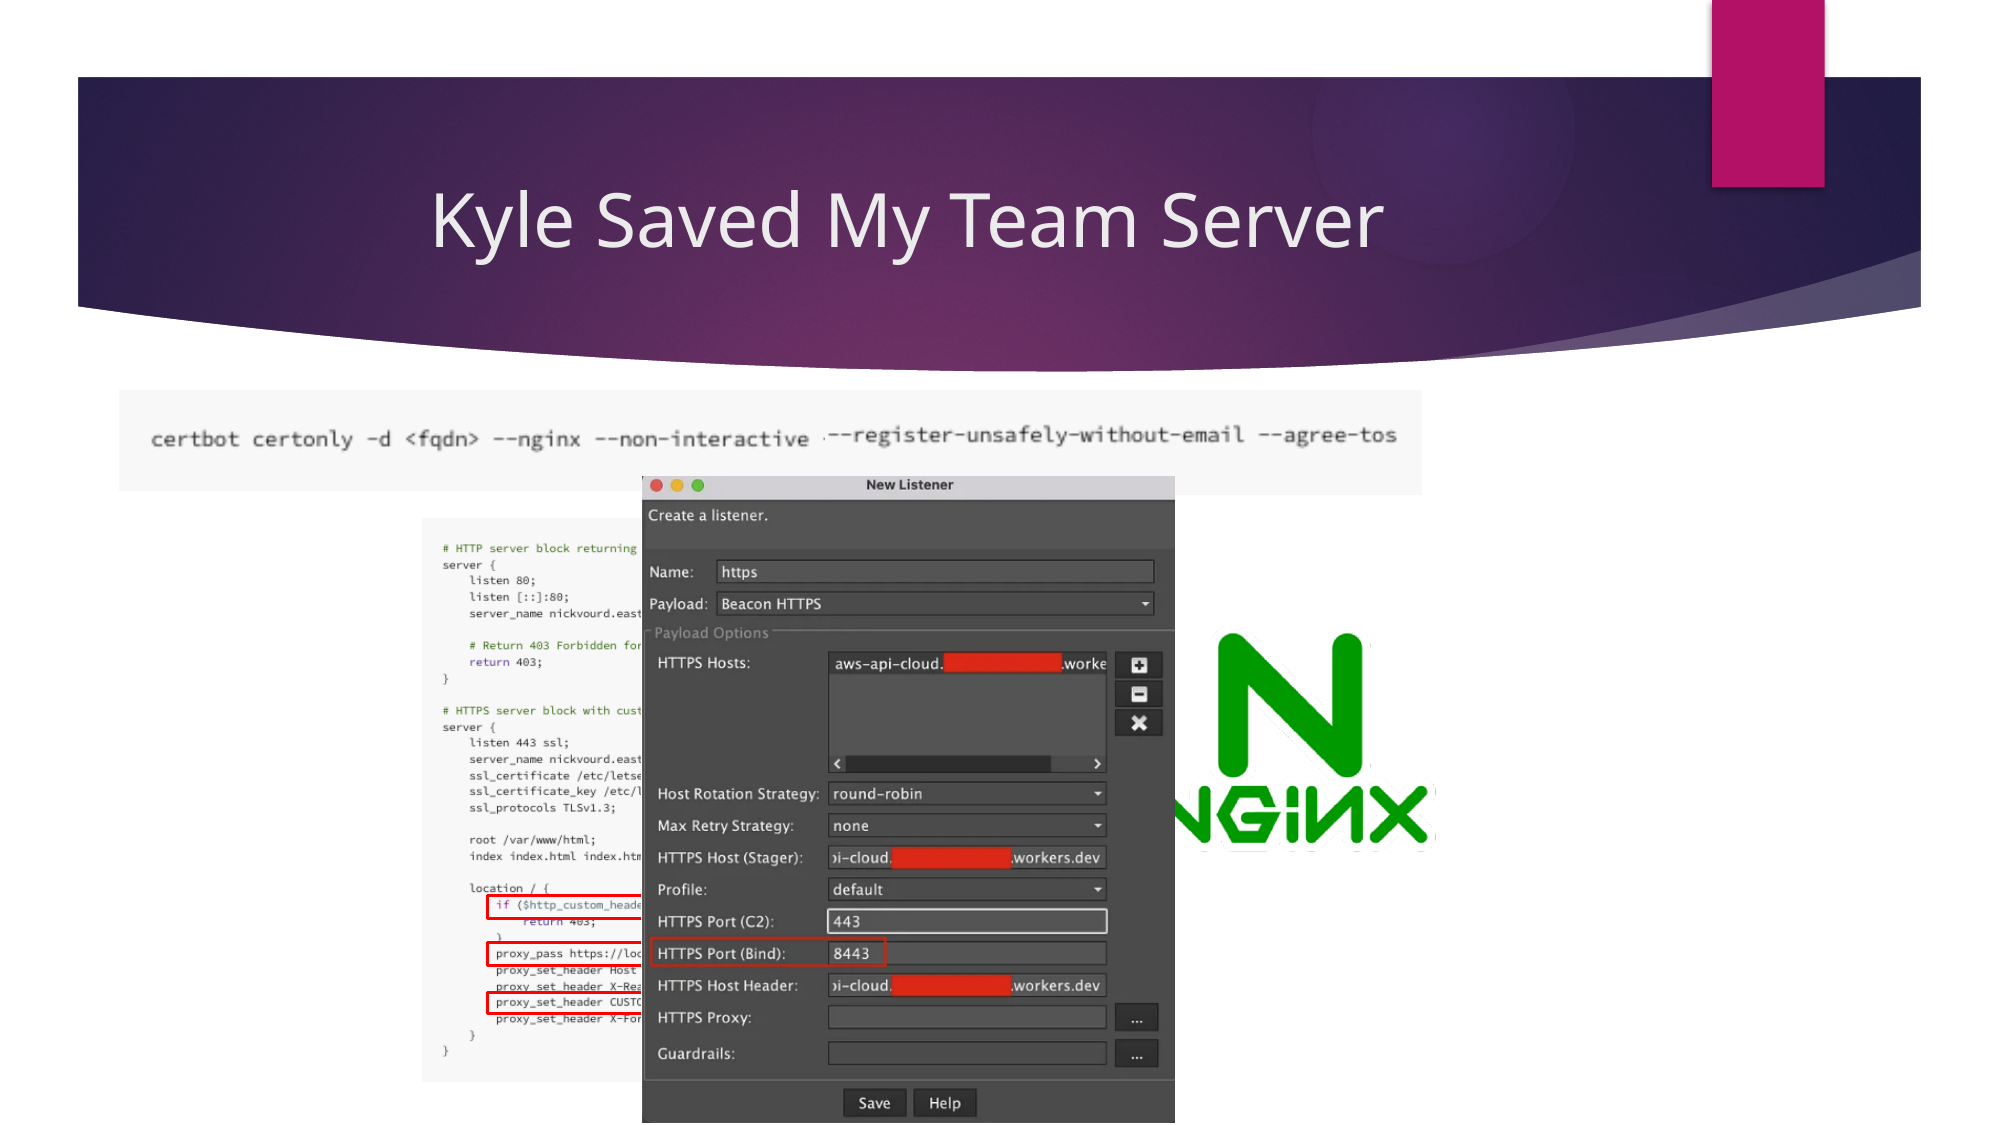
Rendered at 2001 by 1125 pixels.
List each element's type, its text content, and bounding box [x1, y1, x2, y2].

picture [422, 390, 1547, 1124]
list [119, 390, 823, 491]
title Kyle Saved My Team Server [189, 159, 1627, 276]
